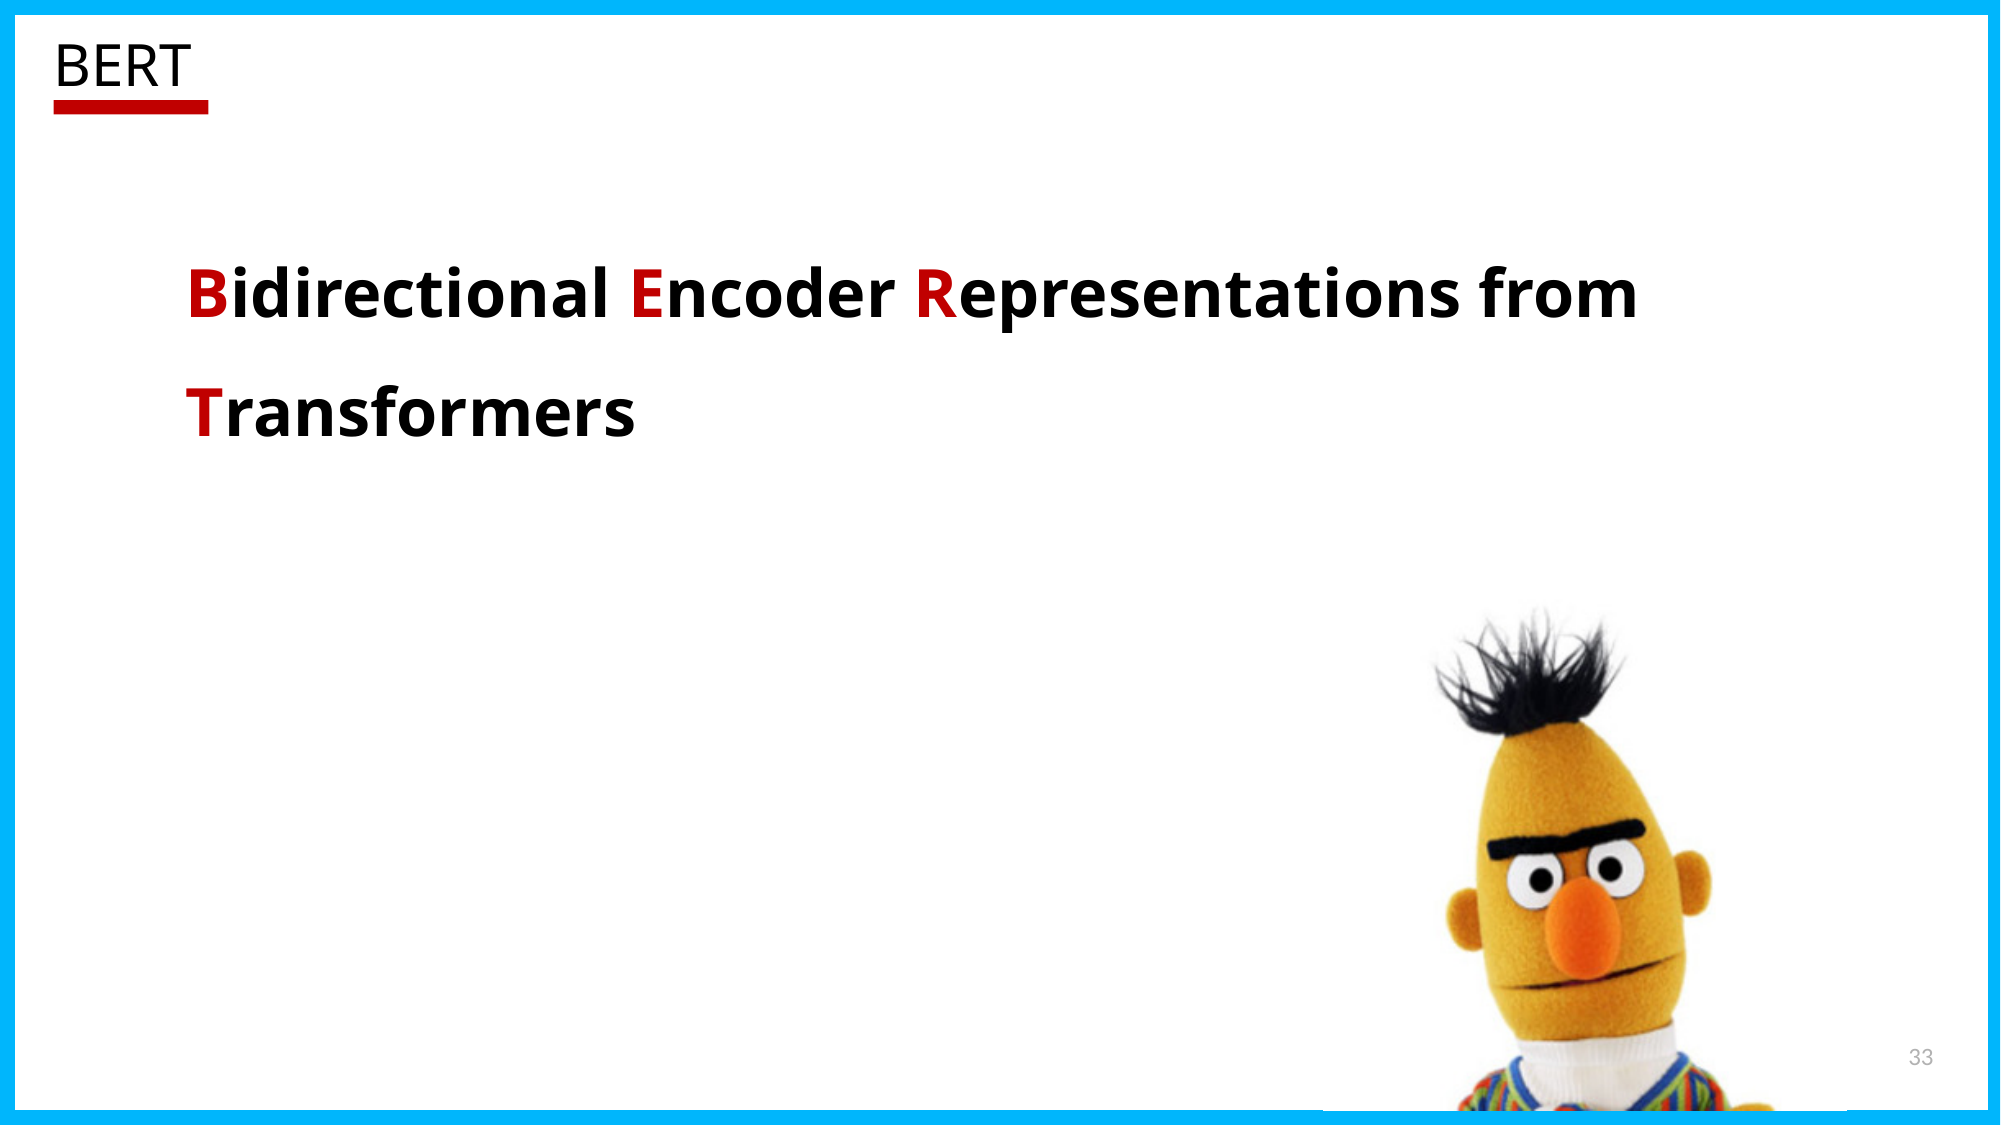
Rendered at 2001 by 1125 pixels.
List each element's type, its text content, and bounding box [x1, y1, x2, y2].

slide_number 33 [1847, 1025, 1949, 1086]
picture [1323, 587, 1847, 1110]
text_box Bidirectional Encoder Representations from Transformers [170, 202, 1932, 585]
title BERT [38, 28, 1487, 132]
